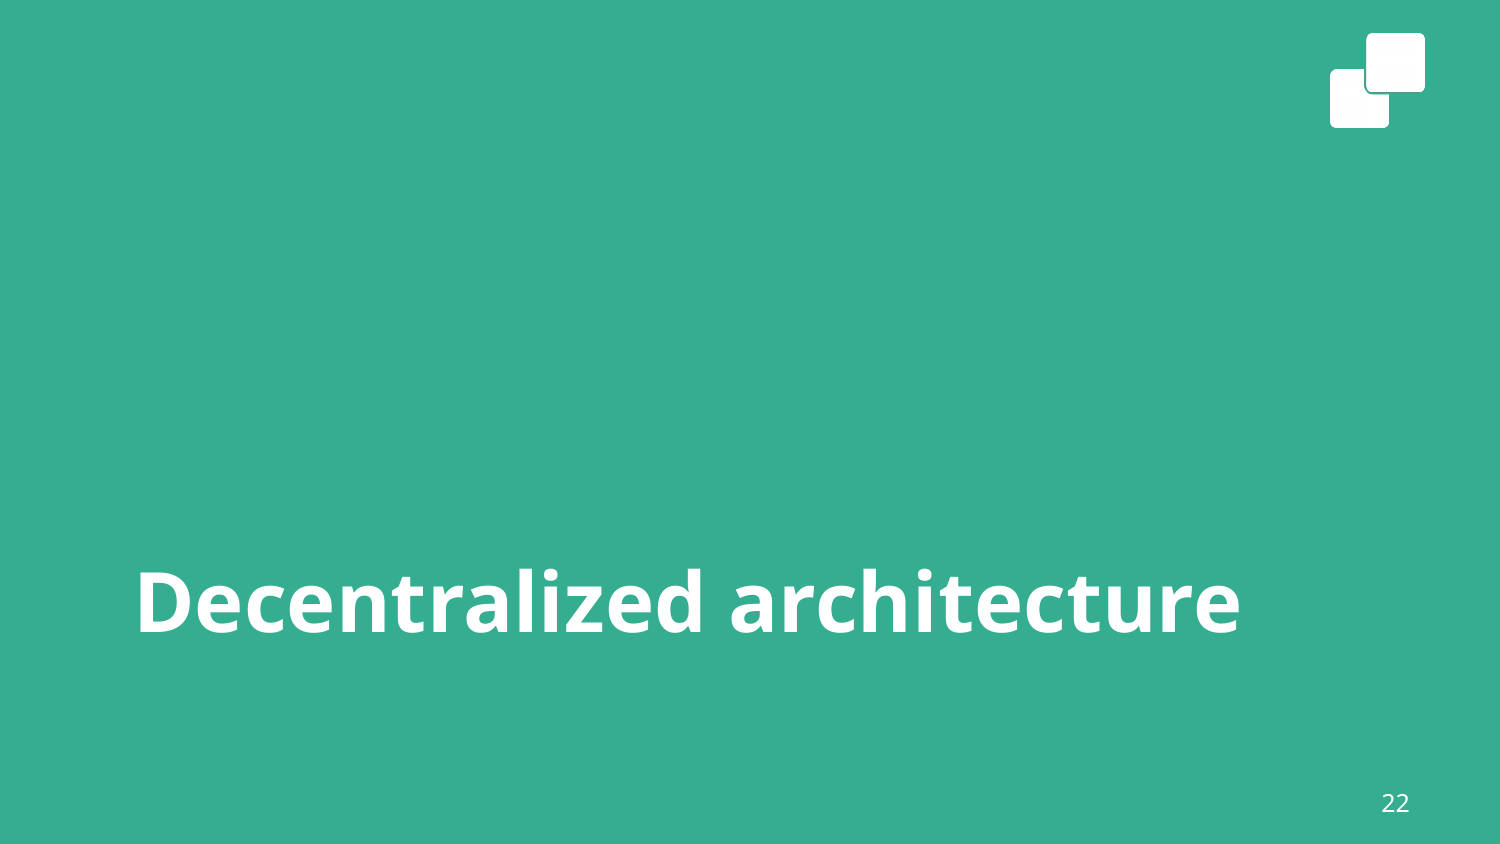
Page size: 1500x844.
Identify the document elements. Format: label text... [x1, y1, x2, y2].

slide_number 22 [1074, 782, 1425, 827]
title Decentralized architecture [118, 542, 1394, 710]
picture [1330, 33, 1425, 128]
